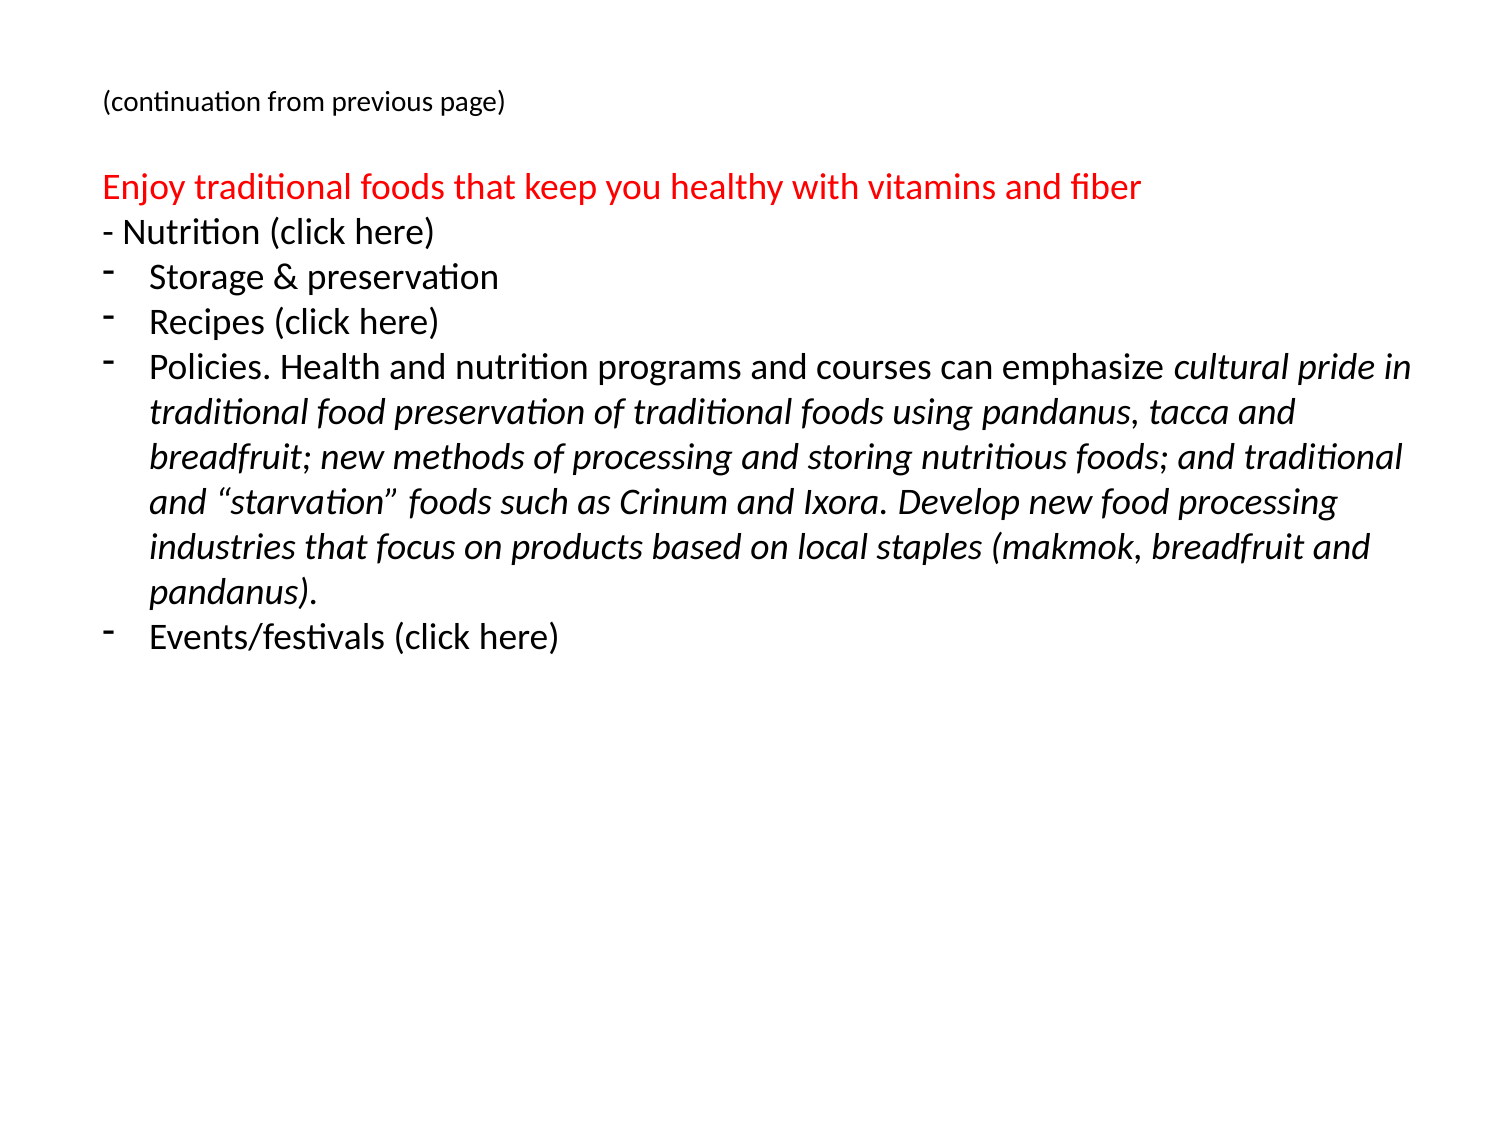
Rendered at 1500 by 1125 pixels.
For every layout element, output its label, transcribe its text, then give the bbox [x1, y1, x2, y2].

text_box (continuation from previous page) Enjoy traditional foods that keep you healthy with vitamins and fiber - Nutrition (click here) Storage & preservation Recipes (click here) Policies. Health and nutrition programs and courses can emphasize cultural pride in traditional food preservation of traditional foods using pandanus, tacca and breadfruit; new methods of processing and storing nutritious foods; and traditional and “starvation” foods such as Crinum and Ixora. Develop new food processing industries that focus on products based on local staples (makmok, breadfruit and pandanus). Events/festivals (click here) [87, 74, 1450, 890]
